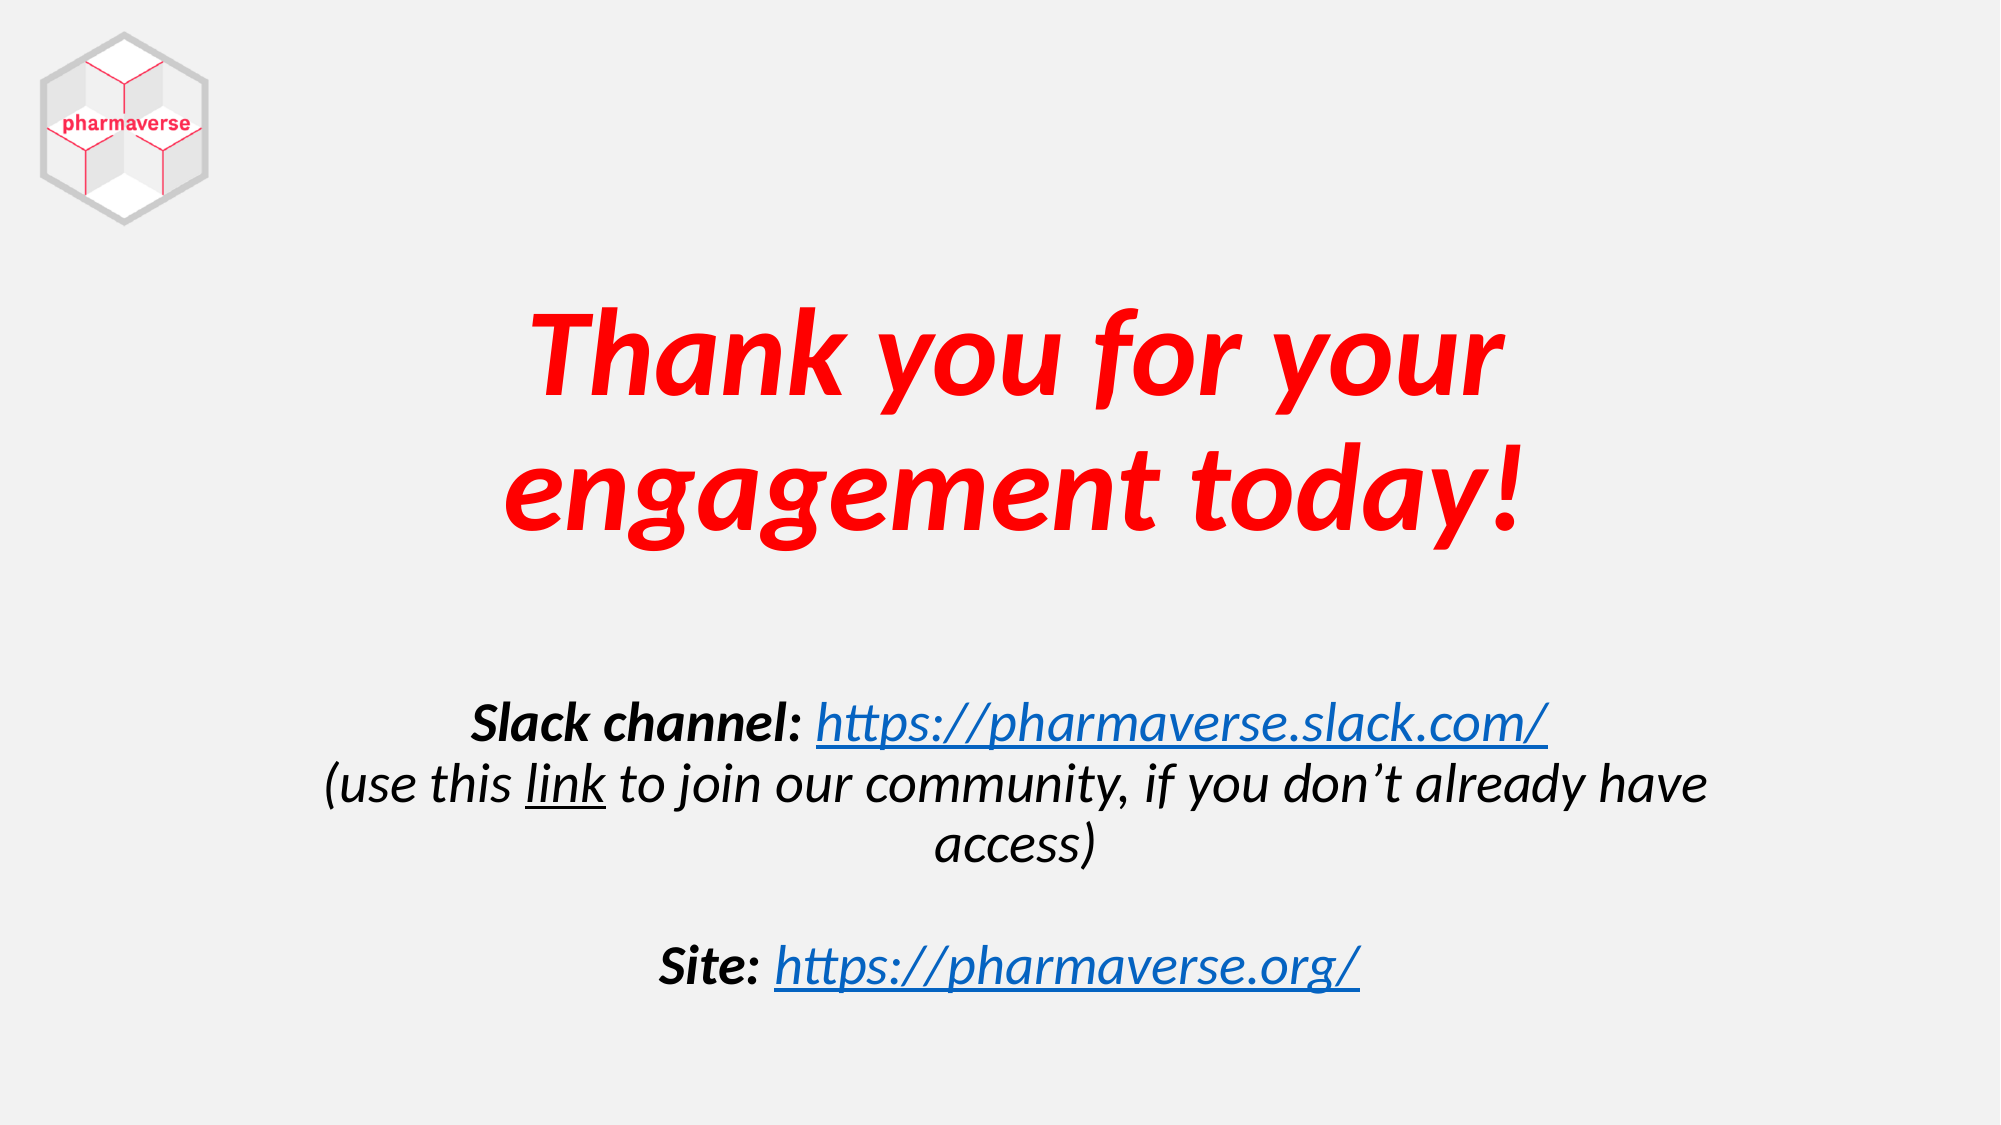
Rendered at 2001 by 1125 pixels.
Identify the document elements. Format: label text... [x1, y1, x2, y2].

picture [25, 29, 224, 227]
title Thank you for your engagement today! Slack channel: https://pharmaverse.slack.com/ (use this link to join our community, if you don’t already have access) Site: https://pharmaverse.org/ [222, 226, 1809, 1004]
